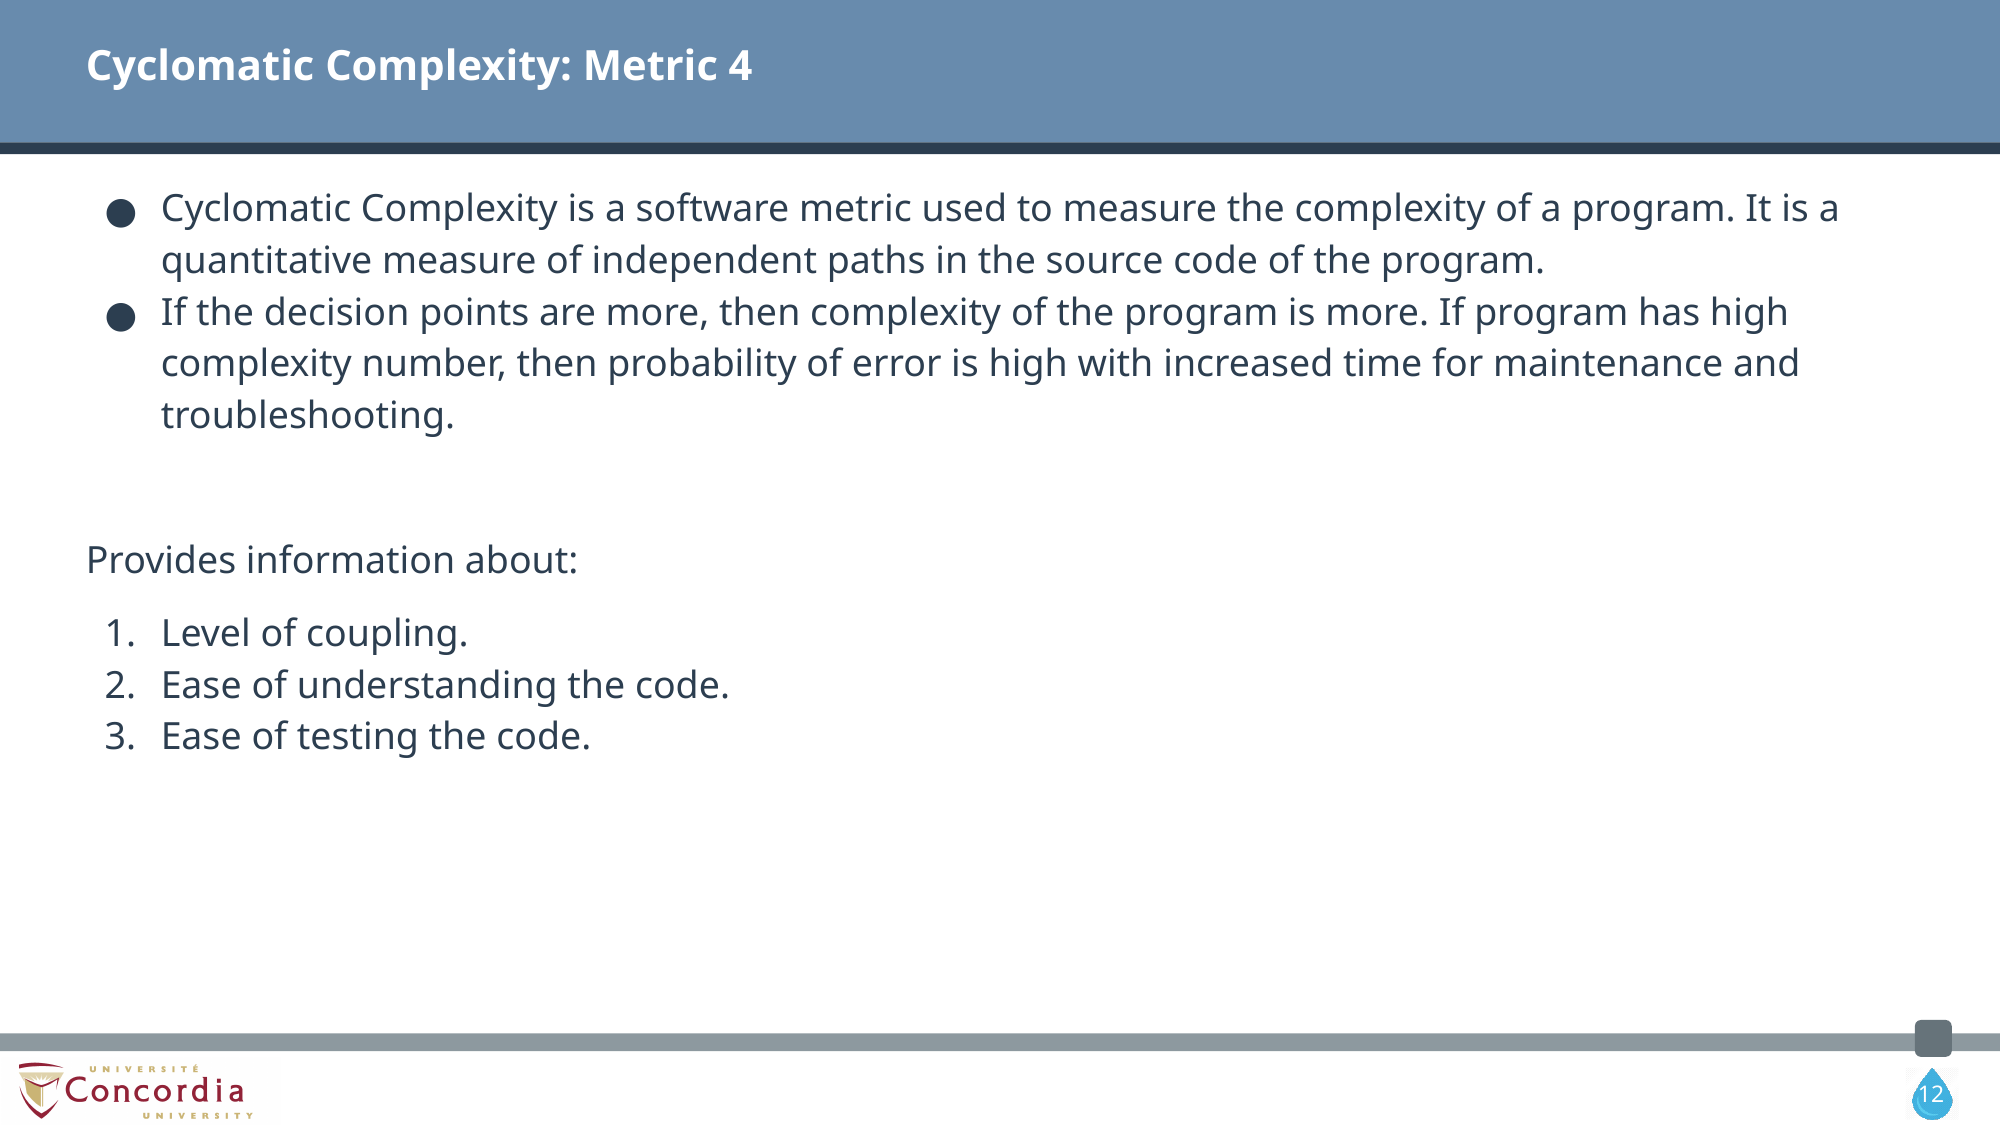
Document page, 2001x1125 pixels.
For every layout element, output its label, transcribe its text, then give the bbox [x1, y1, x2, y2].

slide_number ‹#› [1885, 1062, 1978, 1125]
list Cyclomatic Complexity is a software metric used to measure the complexity of a program. It is a quantitative measure of independent paths in the source code of the program. If the decision points are more, then complexity of the program is more. If program has high complexity number, then probability of error is high with increased time for maintenance and troubleshooting. Provides information about: Level of coupling. Ease of understanding the code. Ease of testing the code. [70, 170, 1932, 991]
picture [1, 1057, 281, 1125]
title Cyclomatic Complexity: Metric 4 [70, 2, 1932, 133]
